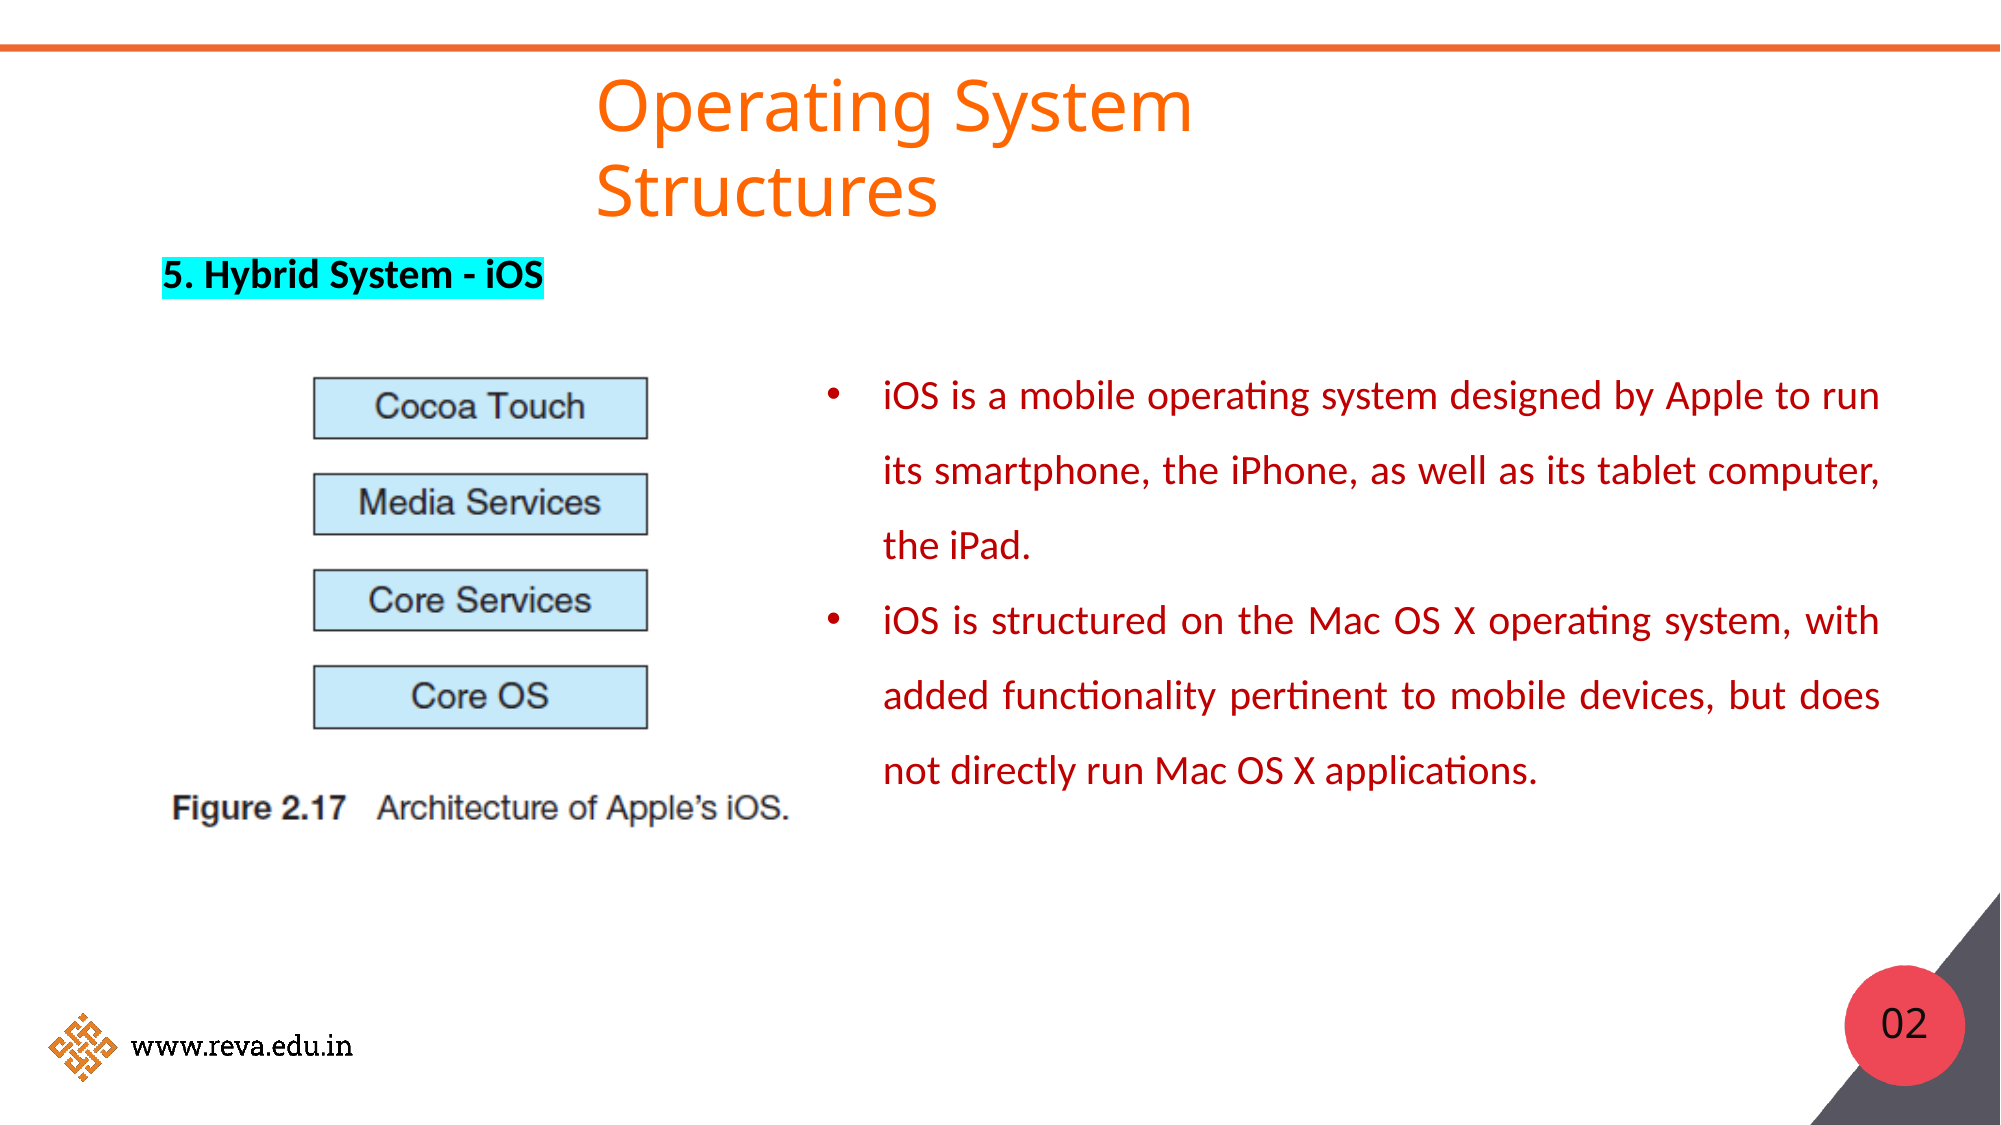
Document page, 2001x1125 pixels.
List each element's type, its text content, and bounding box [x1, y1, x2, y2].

text_box 02 [1865, 989, 1944, 1054]
text_box 5. Hybrid System - iOS [133, 239, 559, 305]
text_box iOS is a mobile operating system designed by Apple to run its smartphone, the iPhone, as well as its tablet computer, the iPad. iOS is structured on the Mac OS X operating system, with added functionality pertinent to mobile devices, but does not directly run Mac OS X applications. [811, 335, 1896, 801]
title Operating System Structures [580, 51, 1556, 240]
picture [1801, 882, 2000, 1125]
picture [31, 1003, 366, 1092]
picture [120, 355, 812, 853]
